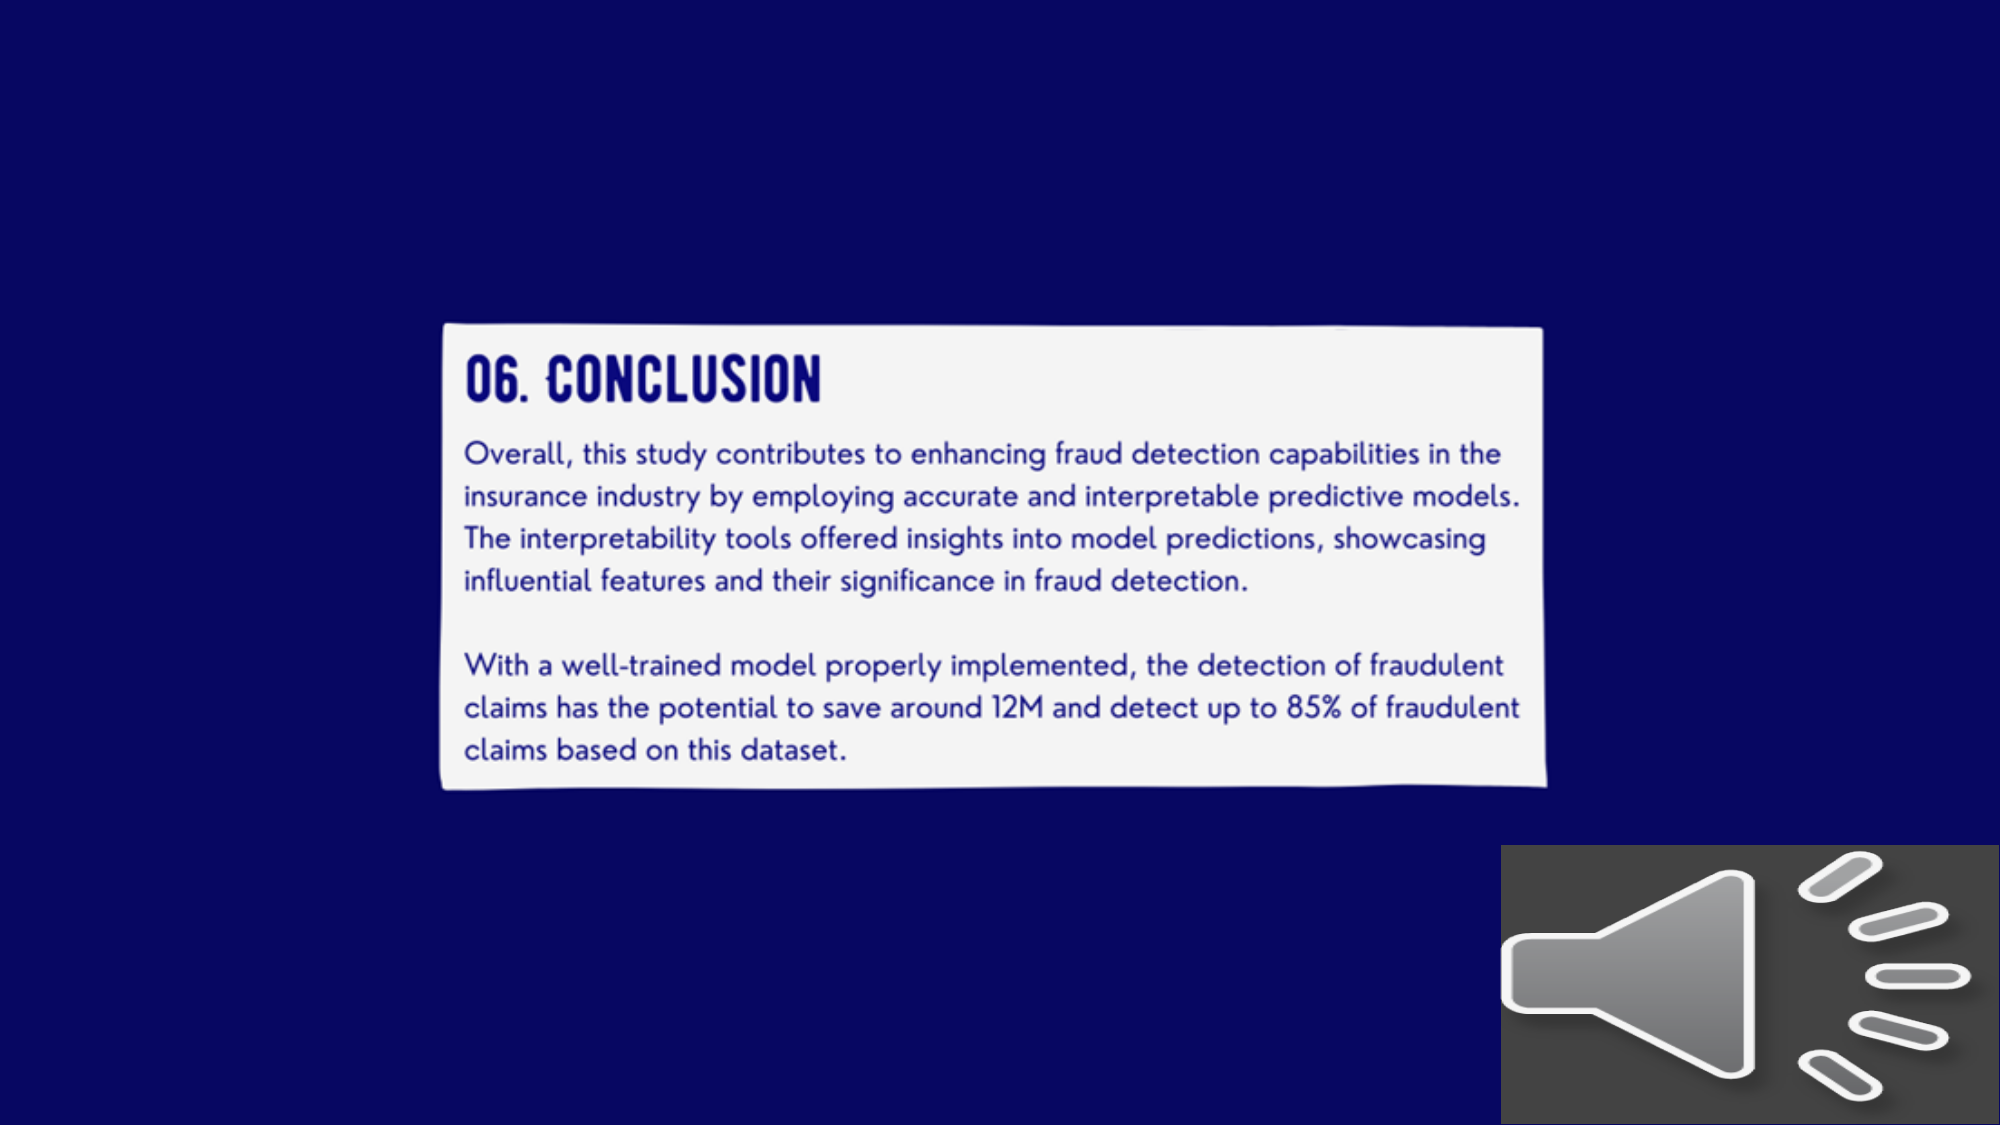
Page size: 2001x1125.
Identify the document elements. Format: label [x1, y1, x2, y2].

picture [423, 302, 1577, 809]
picture [1499, 843, 2000, 1125]
